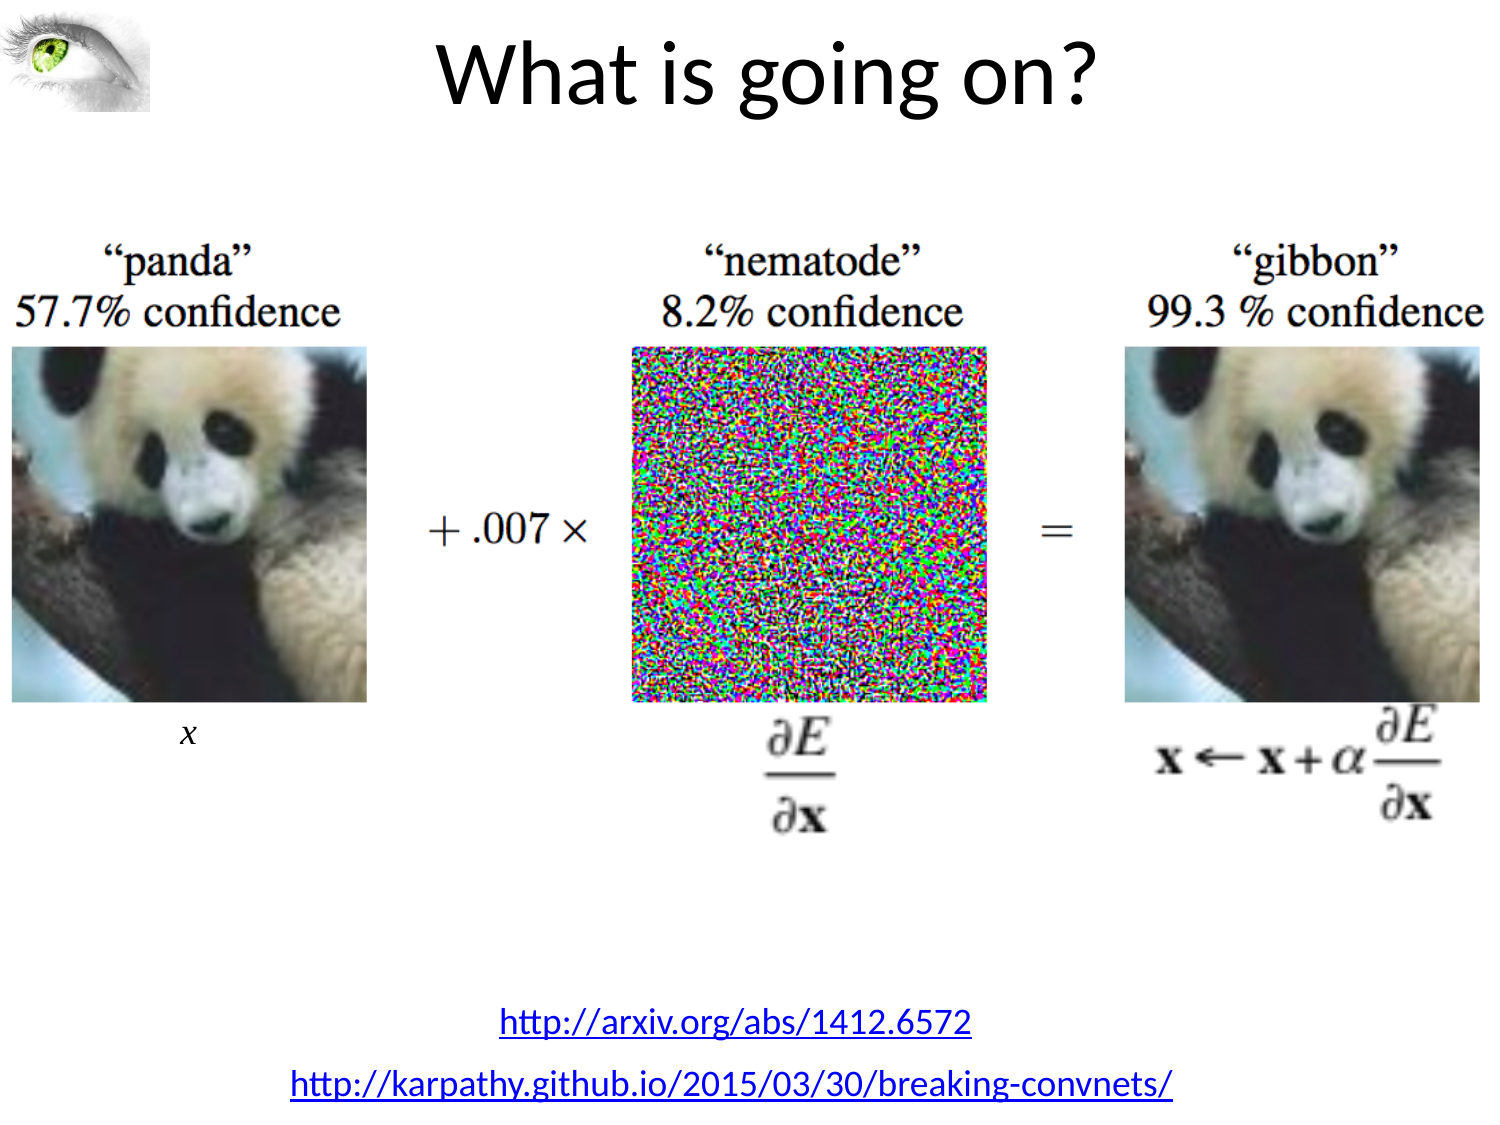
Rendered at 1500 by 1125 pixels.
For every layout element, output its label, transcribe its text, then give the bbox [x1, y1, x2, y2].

text_box http://arxiv.org/abs/1412.6572 [484, 989, 987, 1050]
picture [0, 0, 112, 112]
text_box x [165, 729, 213, 759]
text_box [756, 700, 842, 838]
text_box http://karpathy.github.io/2015/03/30/breaking-convnets/ [275, 1051, 1300, 1112]
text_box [1149, 687, 1446, 825]
title What is going on? [112, 0, 1425, 138]
picture [0, 237, 1500, 721]
